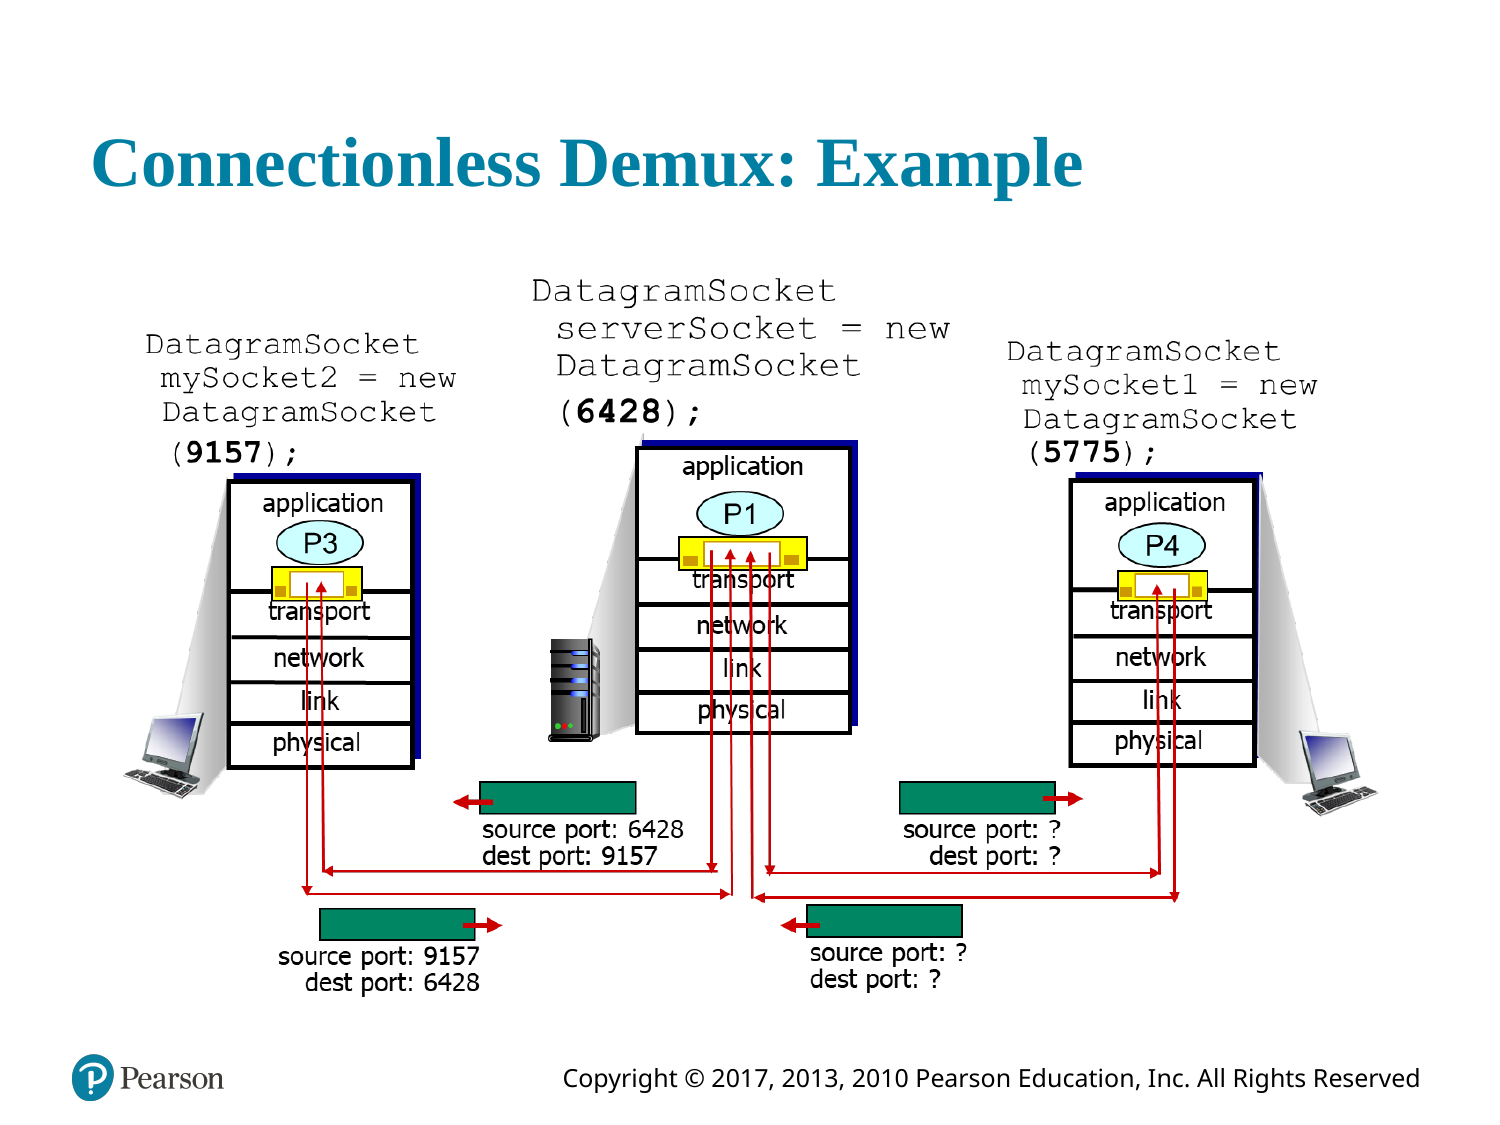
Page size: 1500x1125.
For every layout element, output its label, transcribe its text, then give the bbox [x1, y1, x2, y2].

picture [98, 1054, 224, 1101]
picture [80, 1063, 106, 1088]
picture [72, 1087, 83, 1101]
picture [72, 1054, 88, 1070]
picture [102, 257, 1398, 1012]
title Connectionless Demux: Example [75, 0, 1425, 216]
